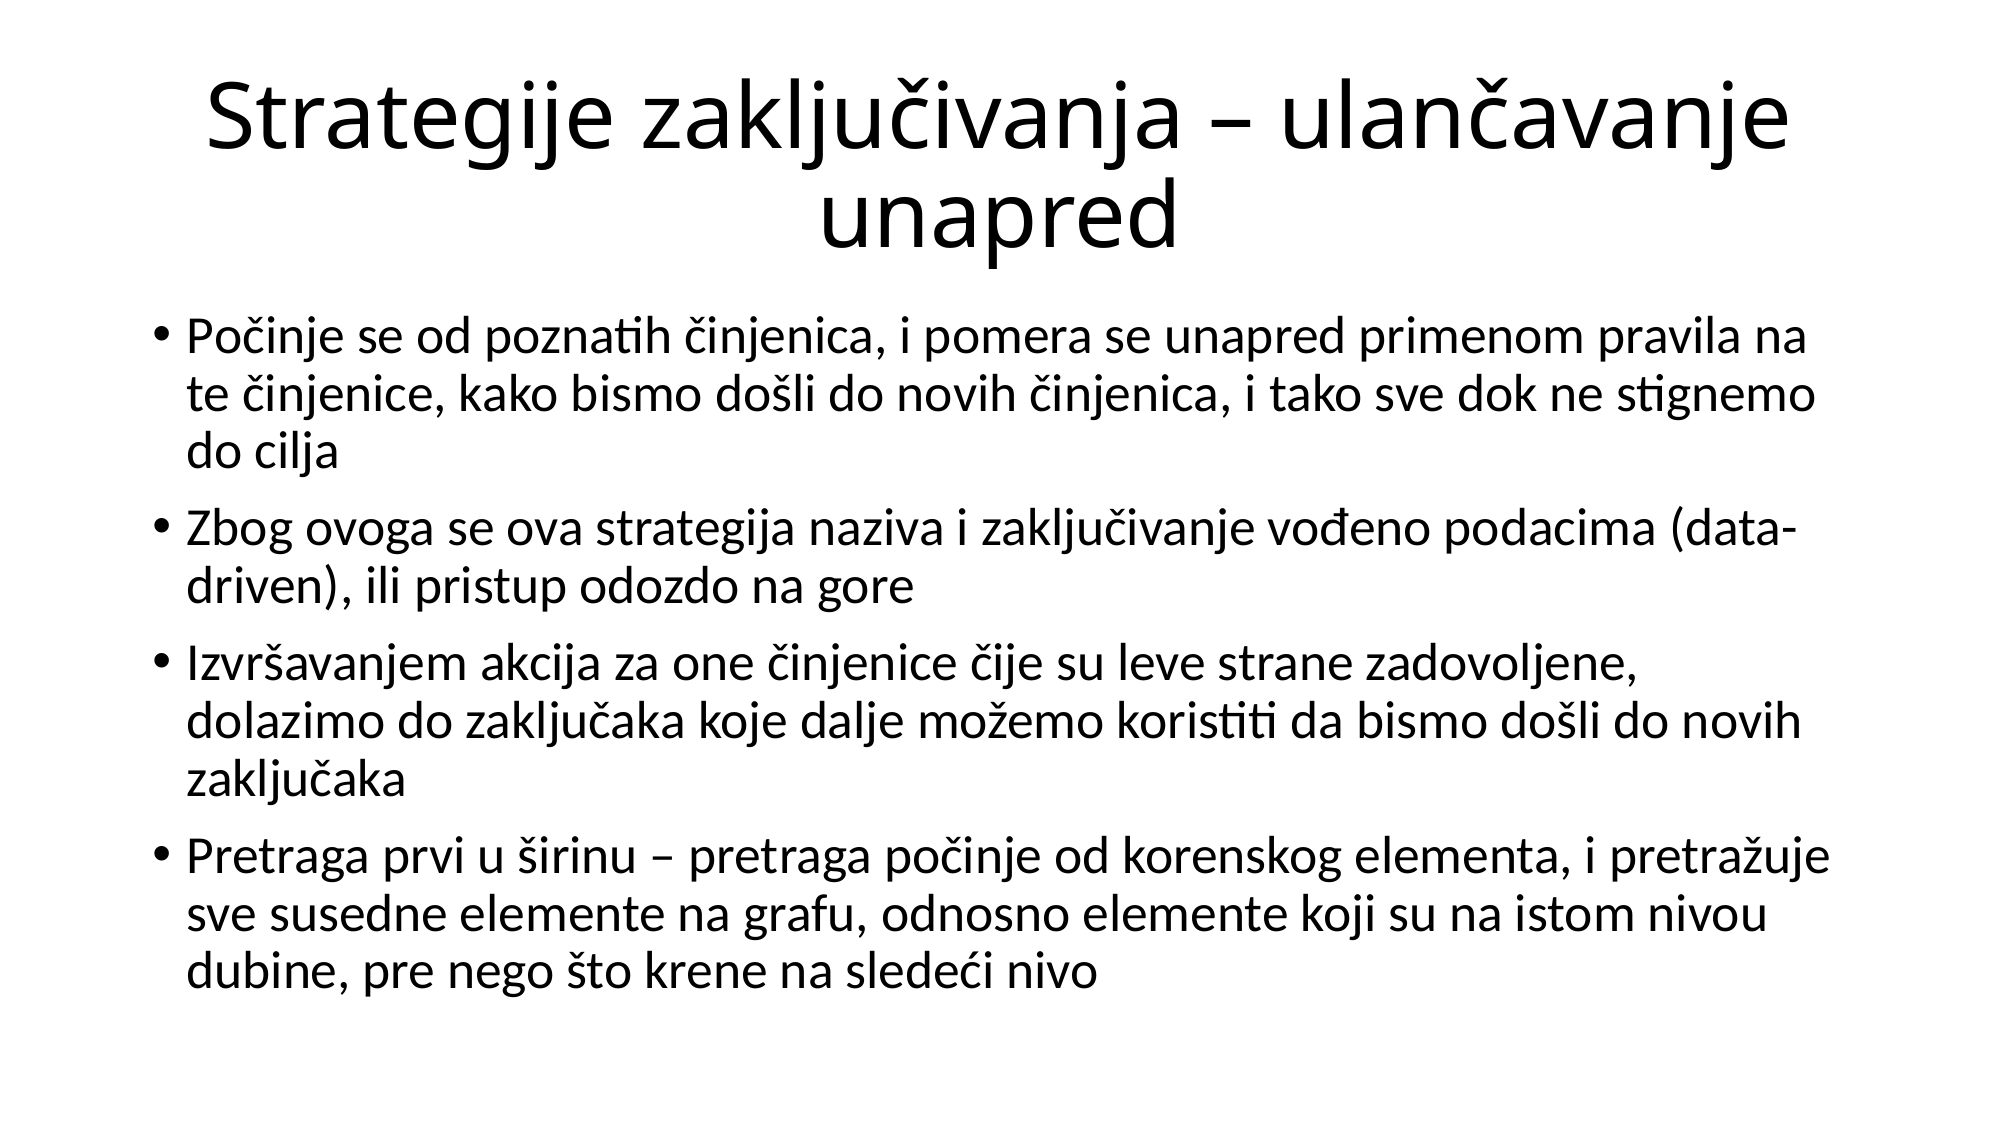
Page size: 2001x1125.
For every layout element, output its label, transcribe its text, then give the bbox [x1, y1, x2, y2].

title Strategije zaključivanja – ulančavanje unapred [137, 59, 1863, 278]
list Počinje se od poznatih činjenica, i pomera se unapred primenom pravila na te činjenice, kako bismo došli do novih činjenica, i tako sve dok ne stignemo do cilja Zbog ovoga se ova strategija naziva i zaključivanje vođeno podacima (data-driven), ili pristup odozdo na gore Izvršavanjem akcija za one činjenice čije su leve strane zadovoljene, dolazimo do zaključaka koje dalje možemo koristiti da bismo došli do novih zaključaka Pretraga prvi u širinu – pretraga počinje od korenskog elementa, i pretražuje sve susedne elemente na grafu, odnosno elemente koji su na istom nivou dubine, pre nego što krene na sledeći nivo [137, 299, 1863, 1014]
